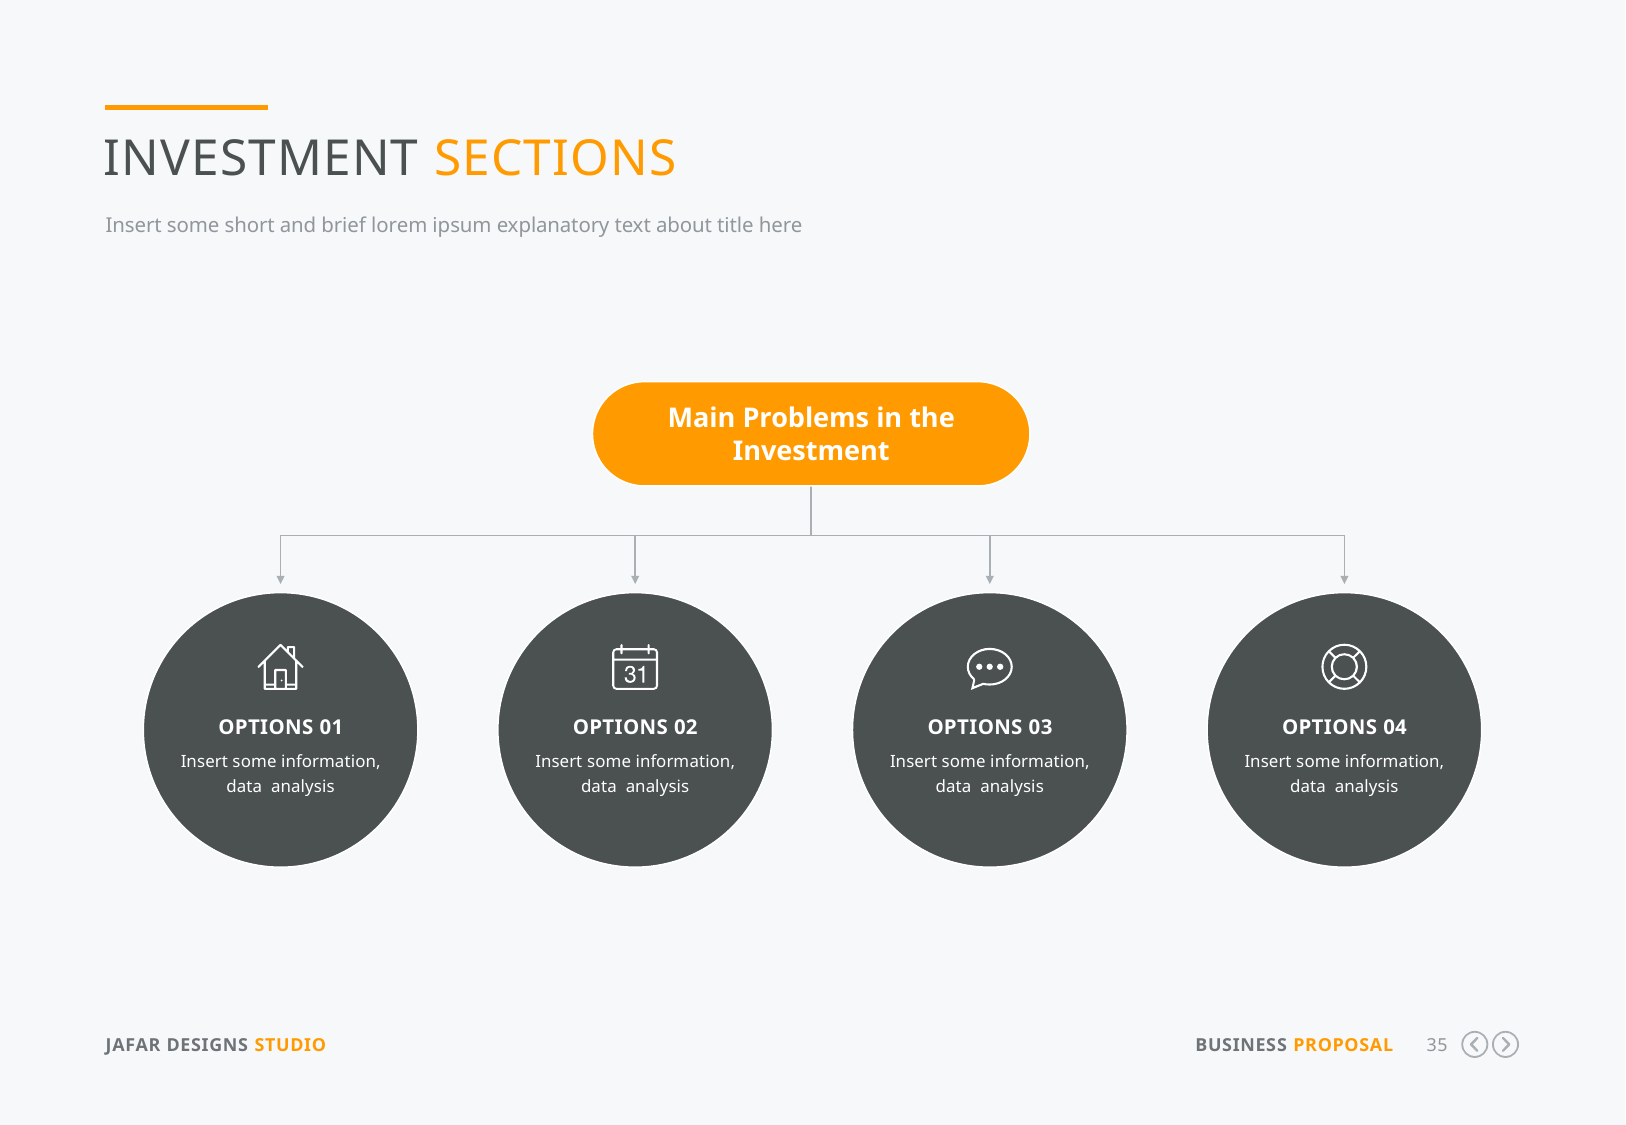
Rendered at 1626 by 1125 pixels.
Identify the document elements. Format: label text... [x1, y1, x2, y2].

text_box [280, 485, 1345, 583]
list Insert some short and brief lorem ipsum explanatory text about title here [105, 209, 1519, 241]
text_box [134, 583, 1491, 876]
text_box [592, 381, 1030, 486]
list Investment Sections [103, 125, 1518, 188]
